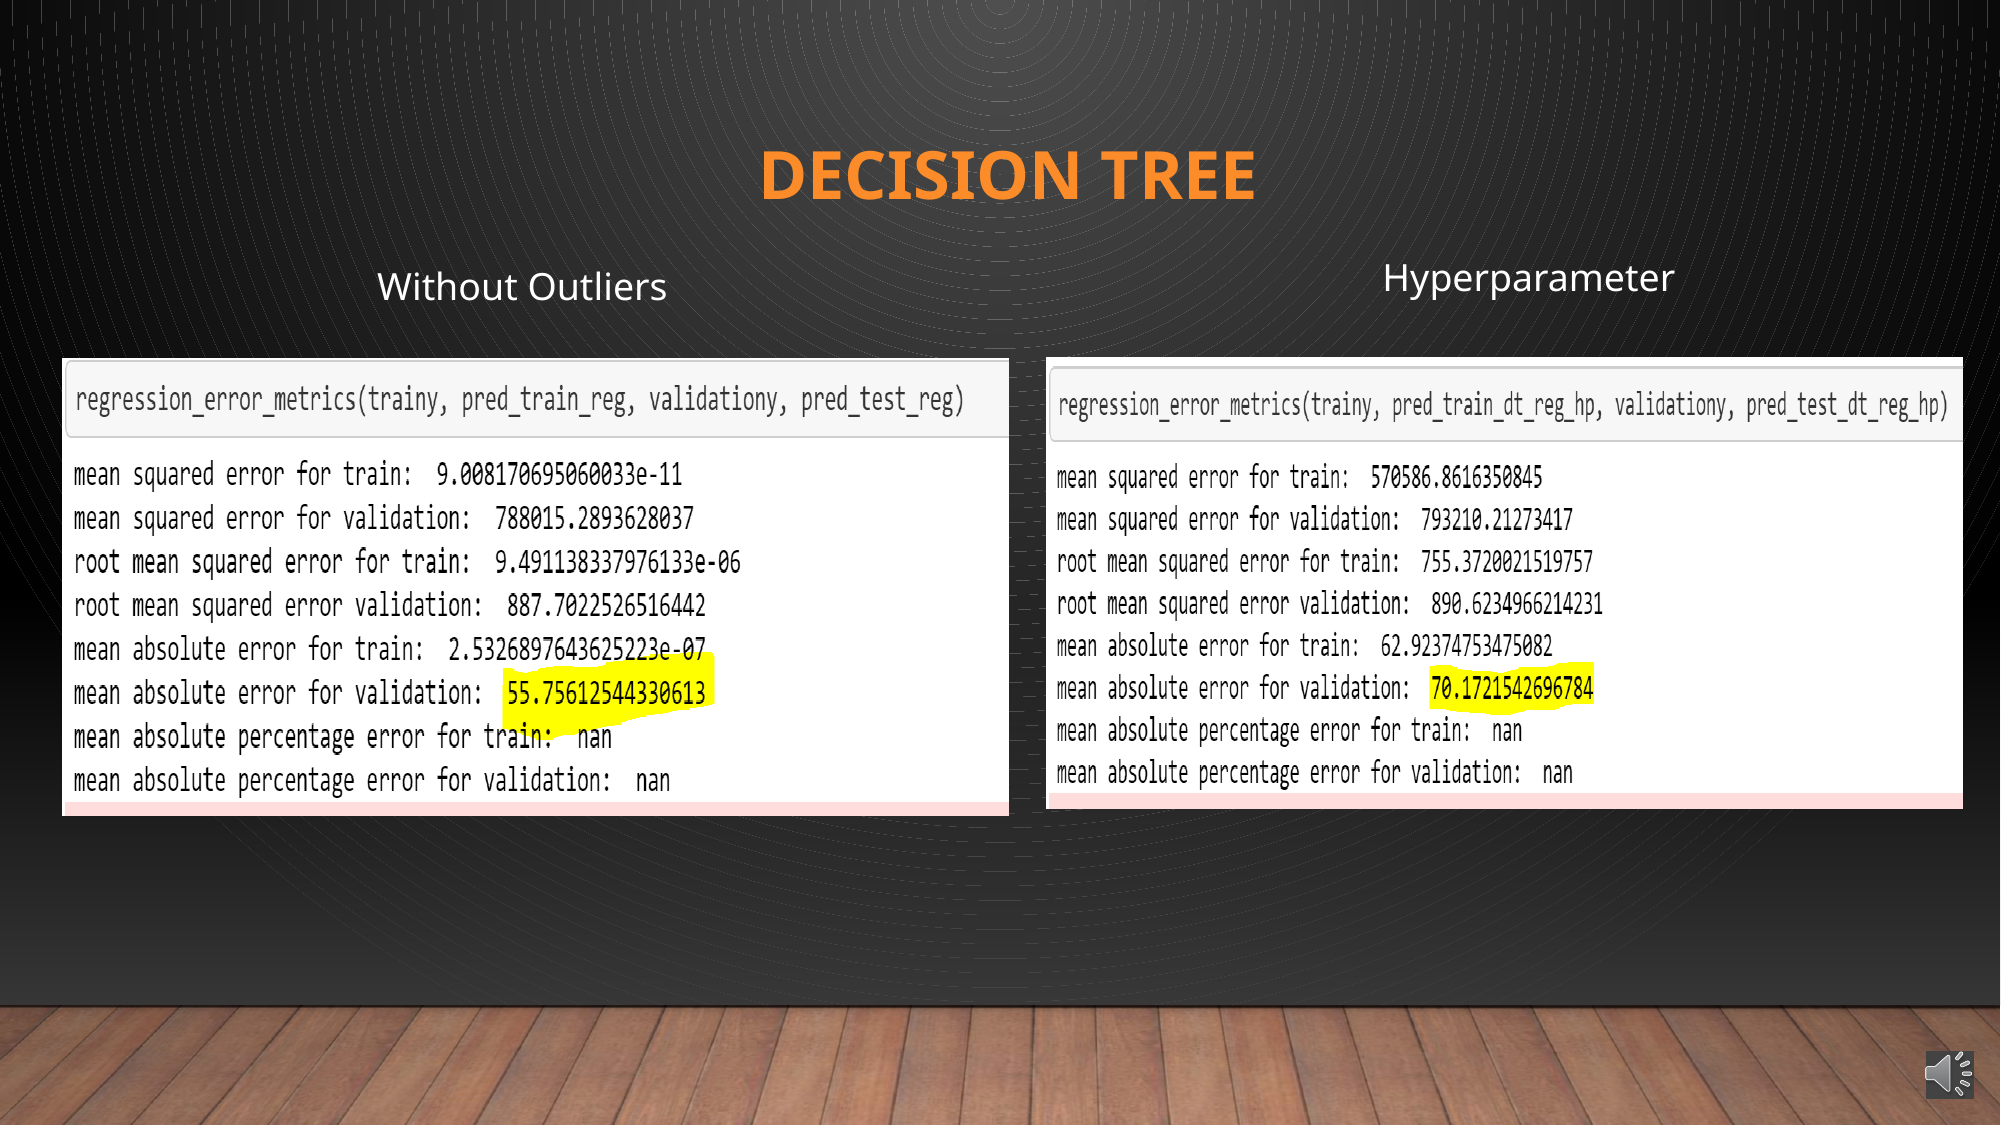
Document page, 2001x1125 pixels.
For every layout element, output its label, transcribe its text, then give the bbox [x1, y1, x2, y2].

text_box Without Outliers [352, 255, 683, 316]
picture [1046, 357, 1963, 810]
picture [62, 358, 1009, 816]
title Decision Tree [300, 71, 1717, 197]
picture [0, 1005, 2000, 1125]
subtitle [125, 197, 1892, 915]
text_box Hyperparameter [1358, 247, 1691, 307]
